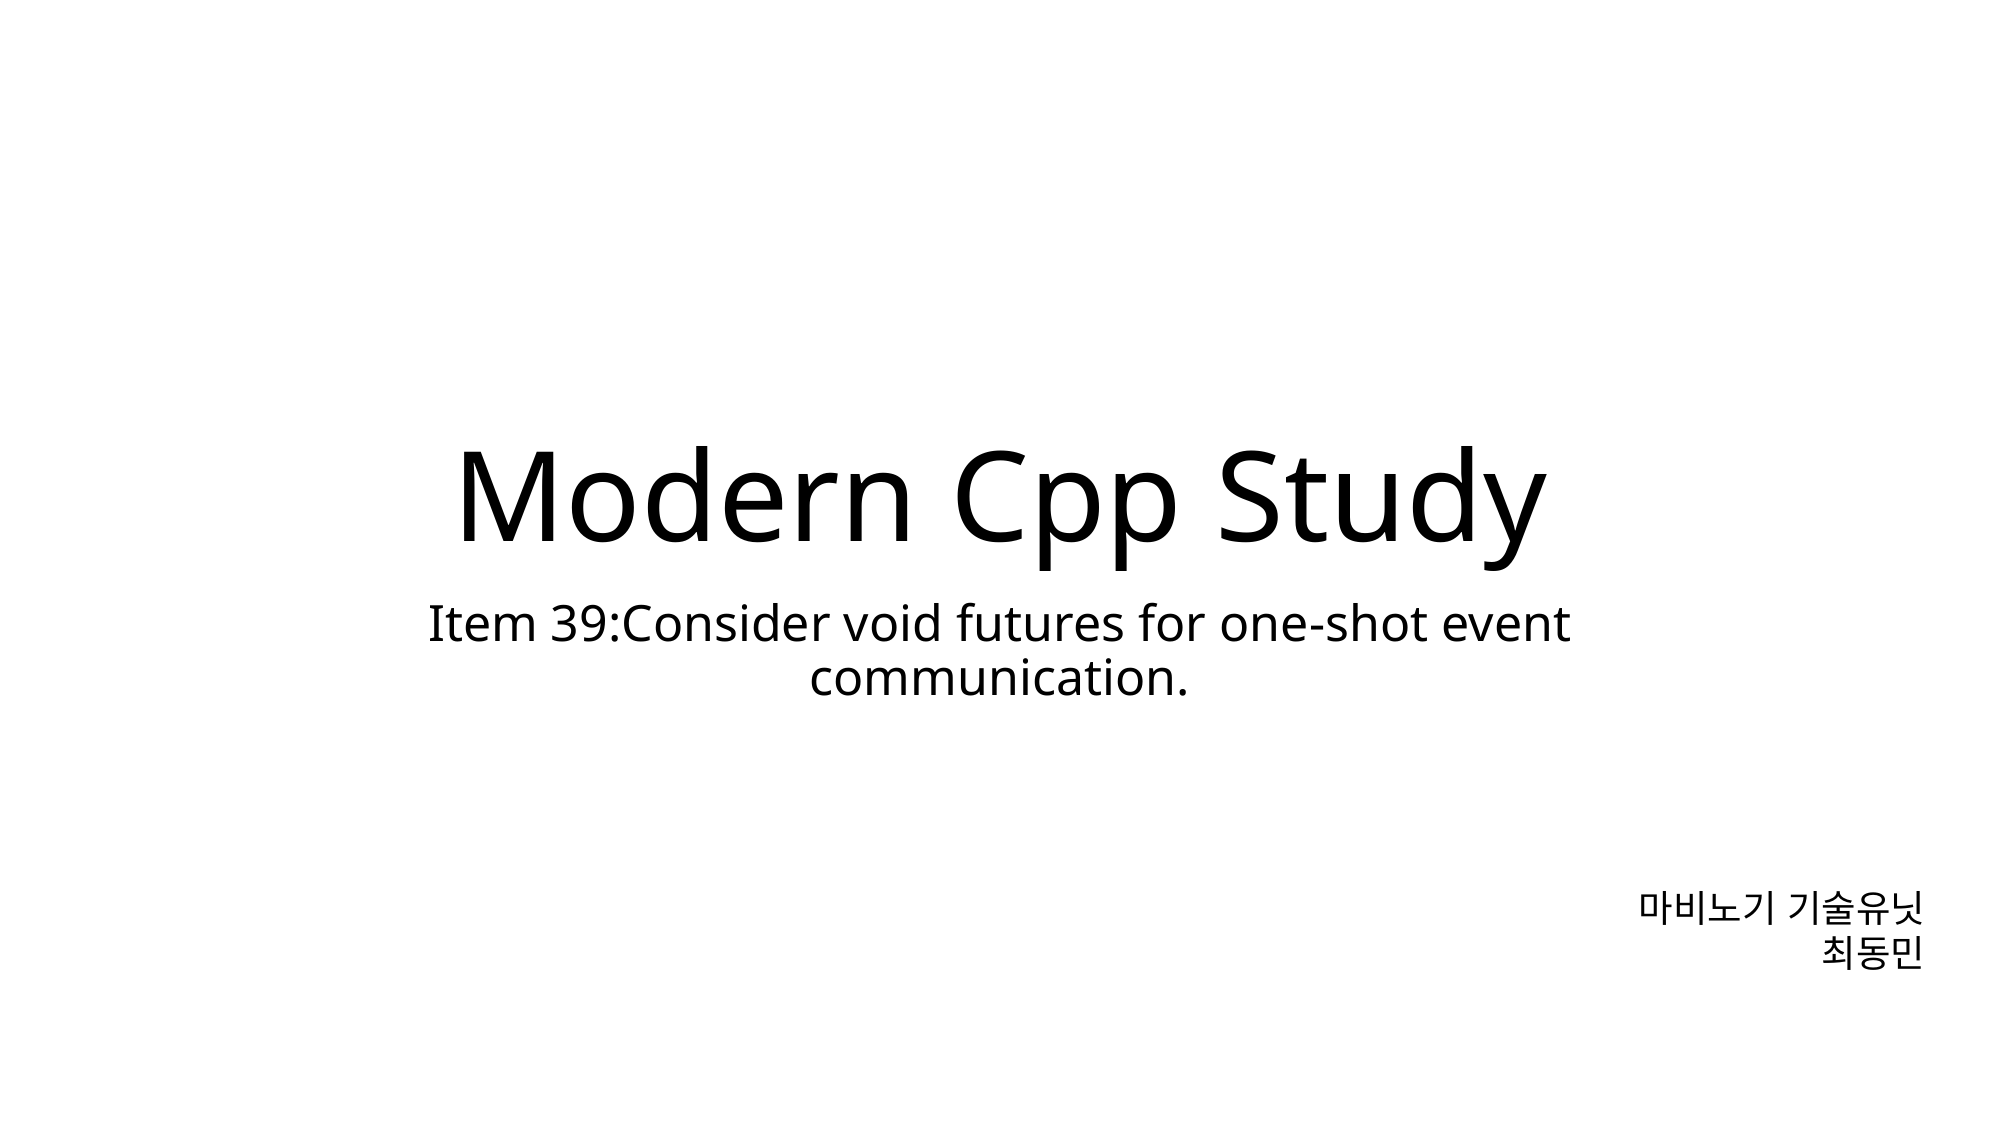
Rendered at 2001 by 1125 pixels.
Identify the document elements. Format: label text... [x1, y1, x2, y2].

title Modern Cpp Study [249, 184, 1750, 576]
subtitle Item 39:Consider void futures for one-shot event communication. [249, 590, 1750, 863]
text_box 마비노기 기술유닛 최동민 [1624, 877, 1941, 983]
